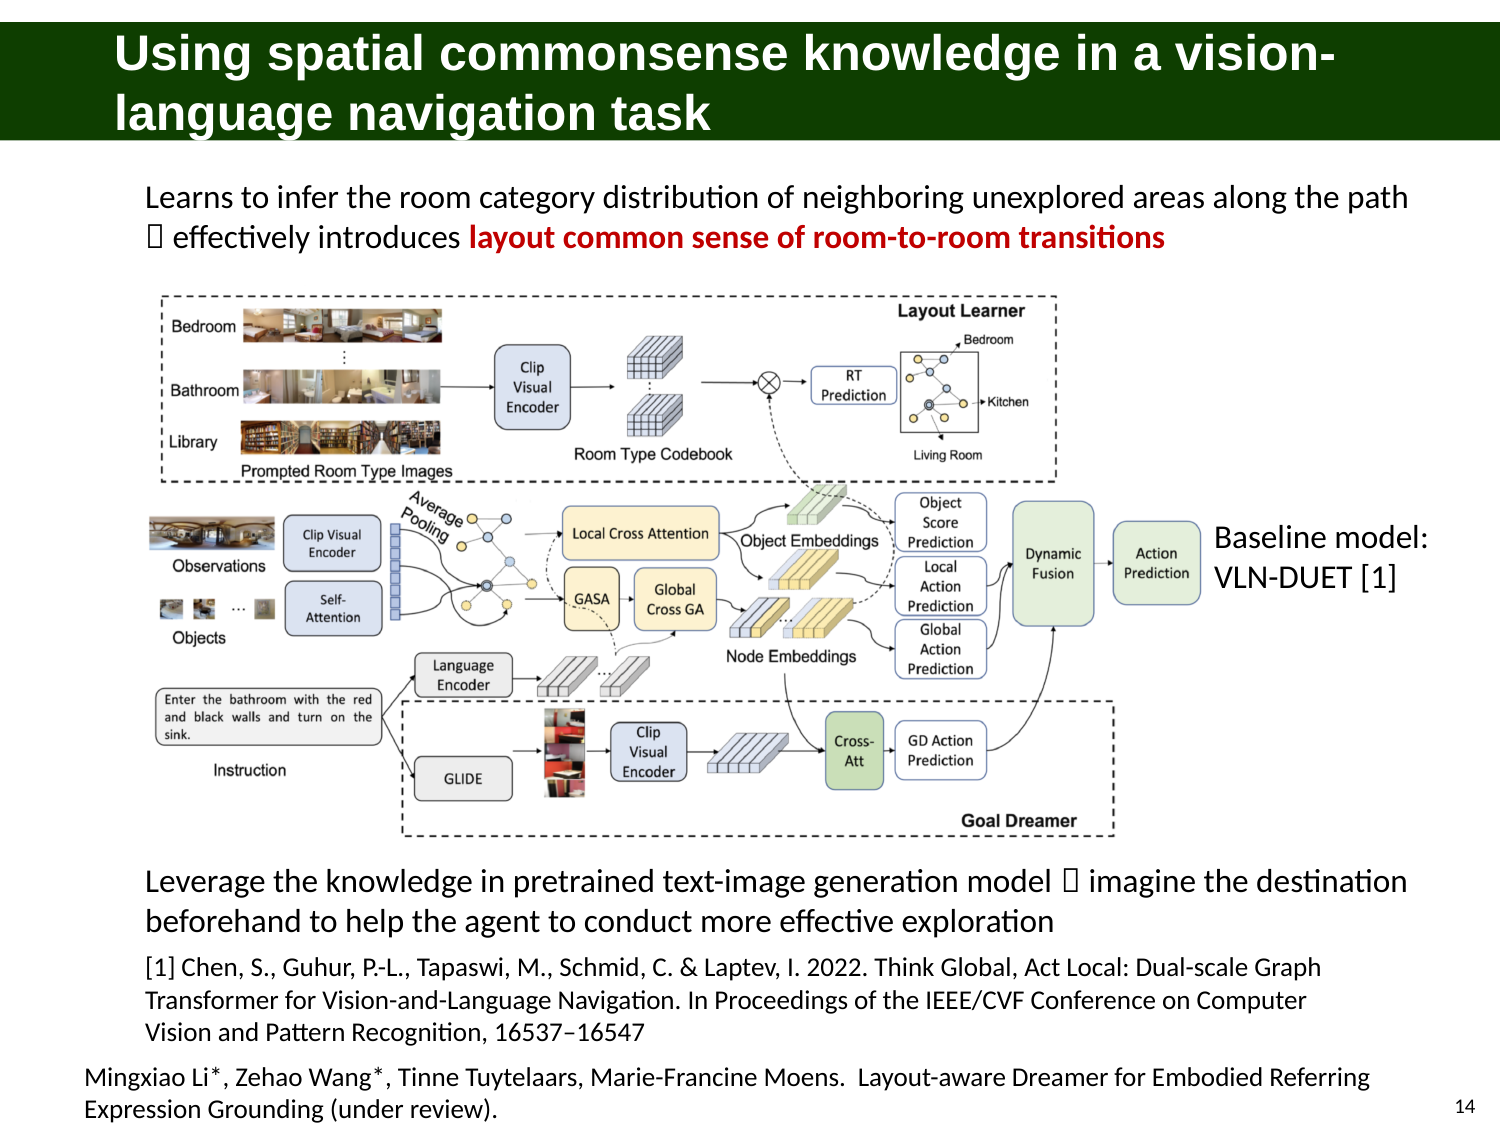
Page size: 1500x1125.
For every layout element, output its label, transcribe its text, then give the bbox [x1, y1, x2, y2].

text_box Mingxiao Li*, Zehao Wang*, Tinne Tuytelaars, Marie-Francine Moens. Layout-aware Dreamer for Embodied Referring Expression Grounding (under review). [69, 1052, 1483, 1125]
text_box [1] Chen, S., Guhur, P.-L., Tapaswi, M., Schmid, C. & Laptev, I. 2022. Think Global, Act Local: Dual-scale Graph Transformer for Vision-and-Language Navigation. In Proceedings of the IEEE/CVF Conference on Computer Vision and Pattern Recognition, 16537–16547 [130, 947, 1355, 1052]
text_box Learns to infer the room category distribution of neighboring unexplored areas along the path  effectively introduces layout common sense of room-to-room transitions [130, 167, 1439, 263]
picture [130, 285, 1213, 856]
text_box Using spatial commonsense knowledge in a vision-language navigation task [99, 13, 1470, 148]
text_box Leverage the knowledge in pretrained text-image generation model  imagine the destination beforehand to help the agent to conduct more effective exploration [130, 851, 1439, 947]
text_box Baseline model: VLN-DUET [1] [1218, 508, 1470, 653]
